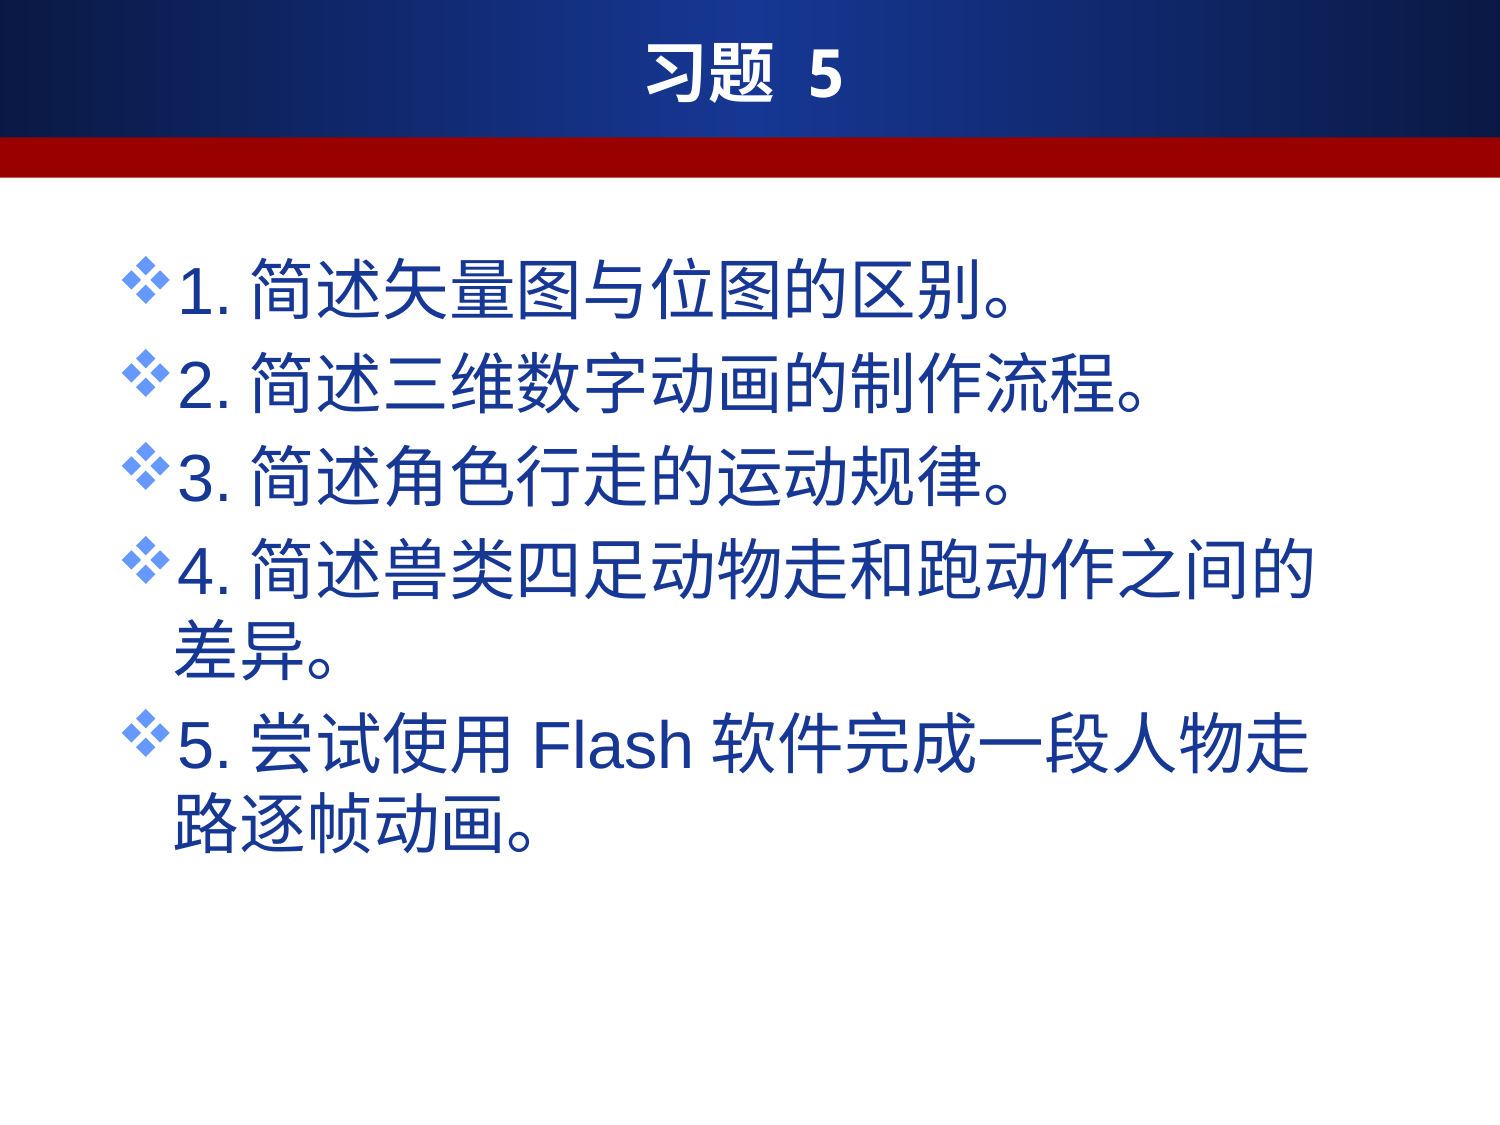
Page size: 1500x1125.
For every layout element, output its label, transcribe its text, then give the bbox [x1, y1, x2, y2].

title 习题 5 [49, 24, 1438, 118]
list 1.简述矢量图与位图的区别。 2.简述三维数字动画的制作流程。 3.简述角色行走的运动规律。 4.简述兽类四足动物走和跑动作之间的差异。 5.尝试使用Flash软件完成一段人物走路逐帧动画。 [101, 240, 1386, 1038]
